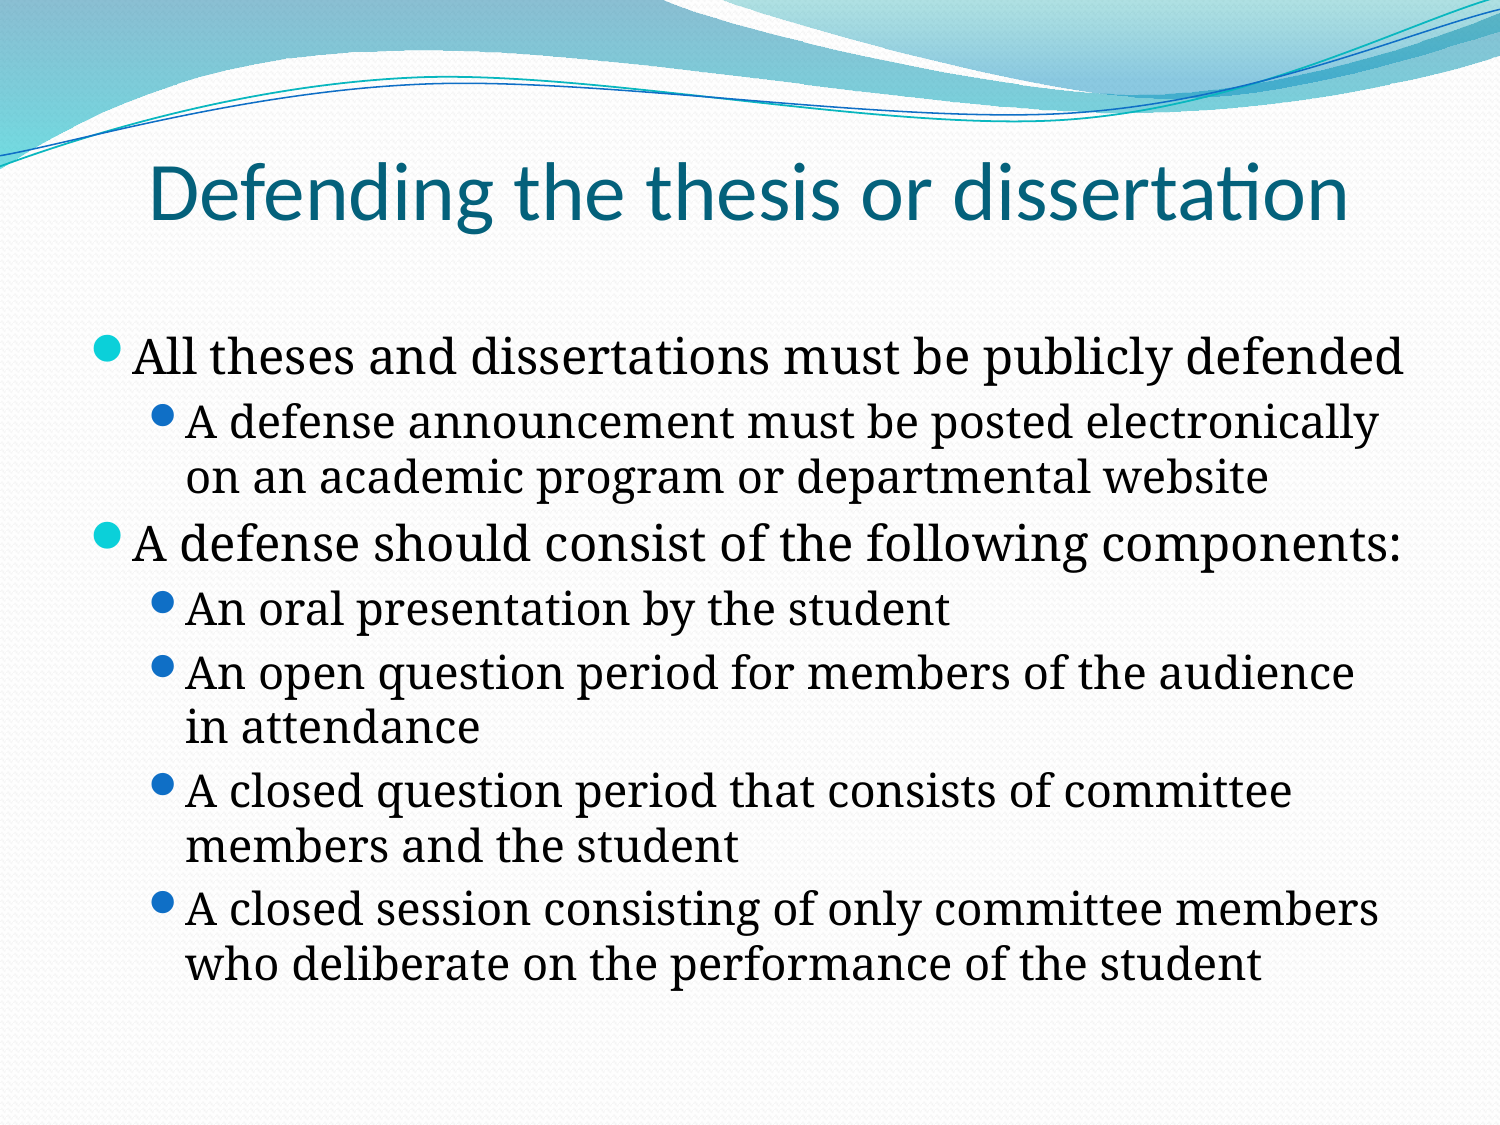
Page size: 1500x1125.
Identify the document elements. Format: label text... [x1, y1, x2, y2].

list All theses and dissertations must be publicly defended A defense announcement must be posted electronically on an academic program or departmental website A defense should consist of the following components: An oral presentation by the student An open question period for members of the audience in attendance A closed question period that consists of committee members and the student A closed session consisting of only committee members who deliberate on the performance of the student [75, 317, 1425, 1038]
title Defending the thesis or dissertation [75, 87, 1425, 238]
